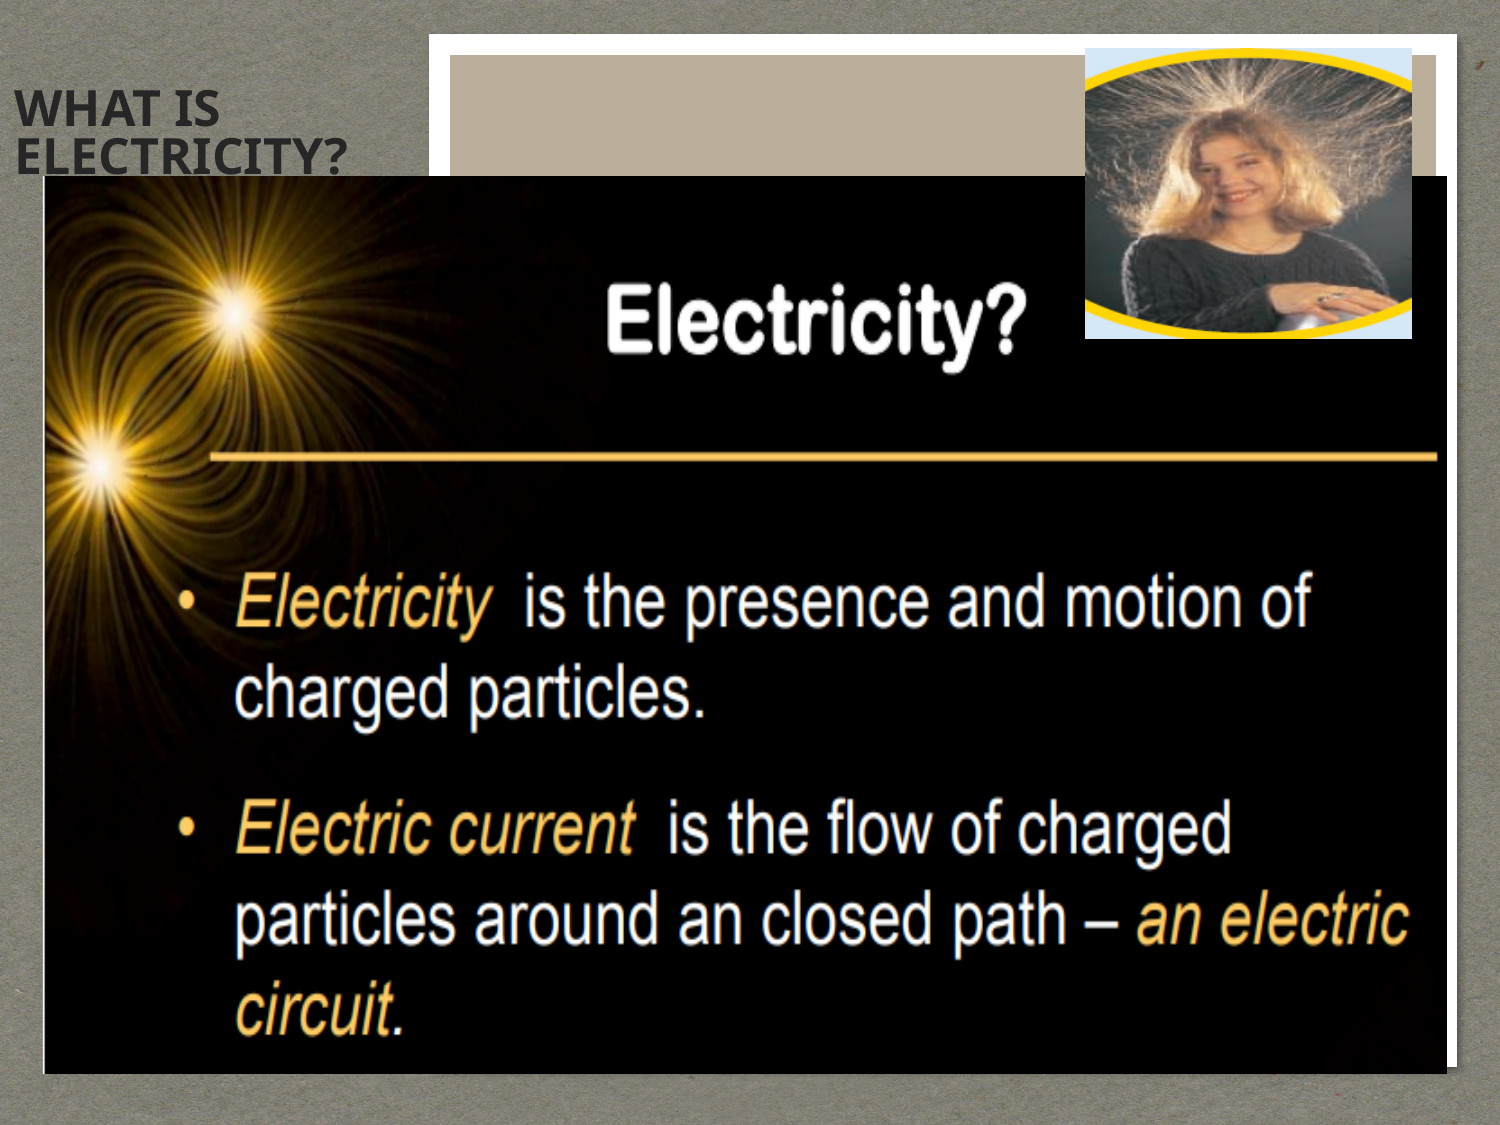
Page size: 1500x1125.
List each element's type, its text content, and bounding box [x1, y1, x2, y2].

text_box WHAT IS ELECTRICITY? [0, 81, 177, 193]
picture [0, 0, 1500, 1125]
